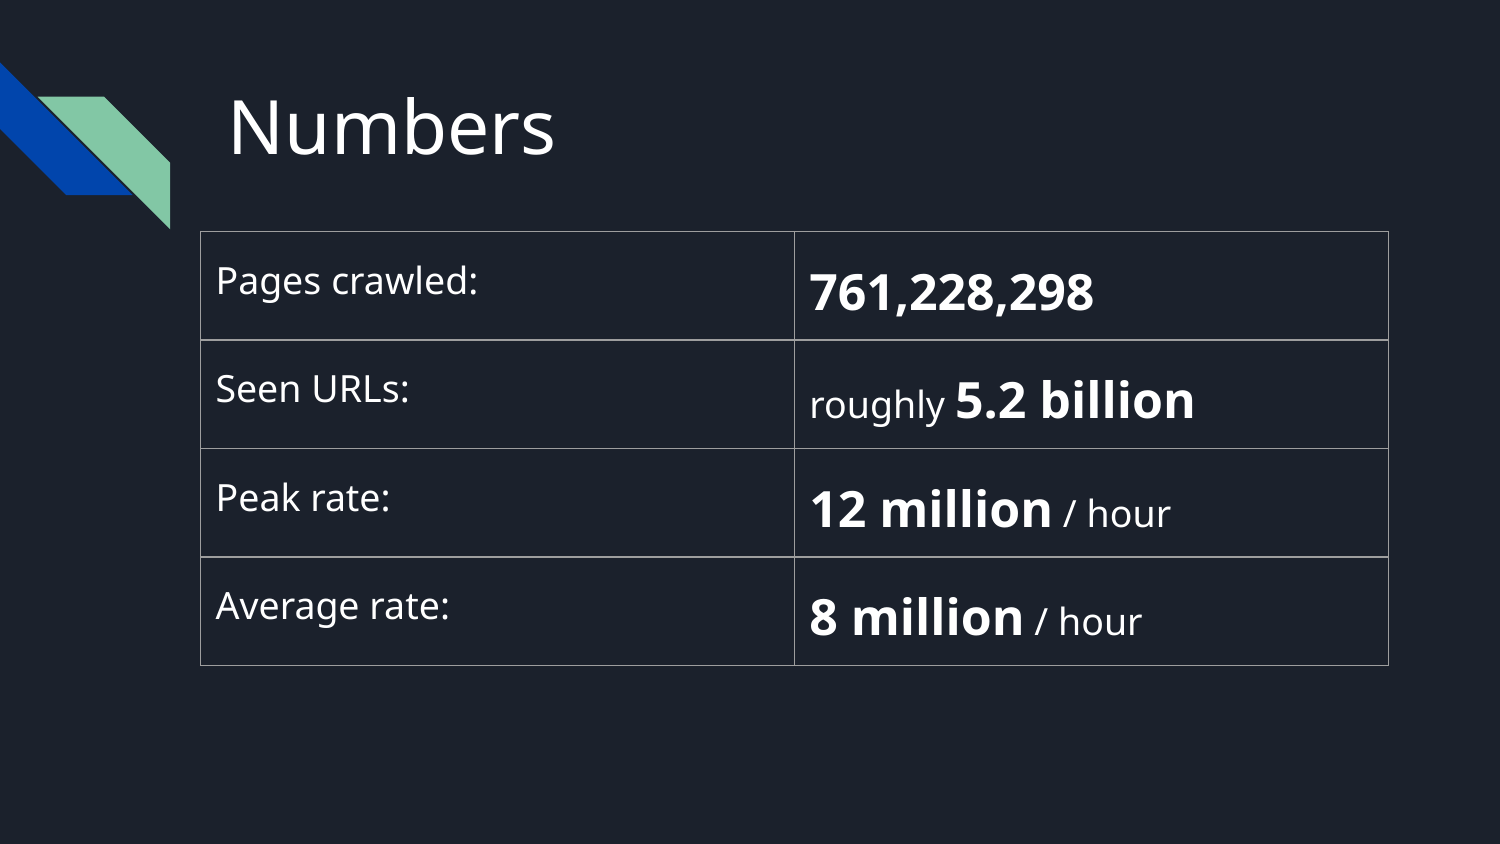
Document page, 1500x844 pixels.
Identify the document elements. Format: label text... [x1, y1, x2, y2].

table_header 761,228,298 [795, 232, 1388, 339]
table_cell 12 million / hour [795, 449, 1388, 556]
table_header Pages crawled: [201, 232, 794, 339]
table_cell 8 million / hour [795, 558, 1388, 665]
table_cell Seen URLs: [201, 341, 794, 448]
table_cell Average rate: [201, 558, 794, 665]
table_cell Peak rate: [201, 449, 794, 556]
title Numbers [212, 64, 1368, 215]
table_cell roughly 5.2 billion [795, 341, 1388, 448]
